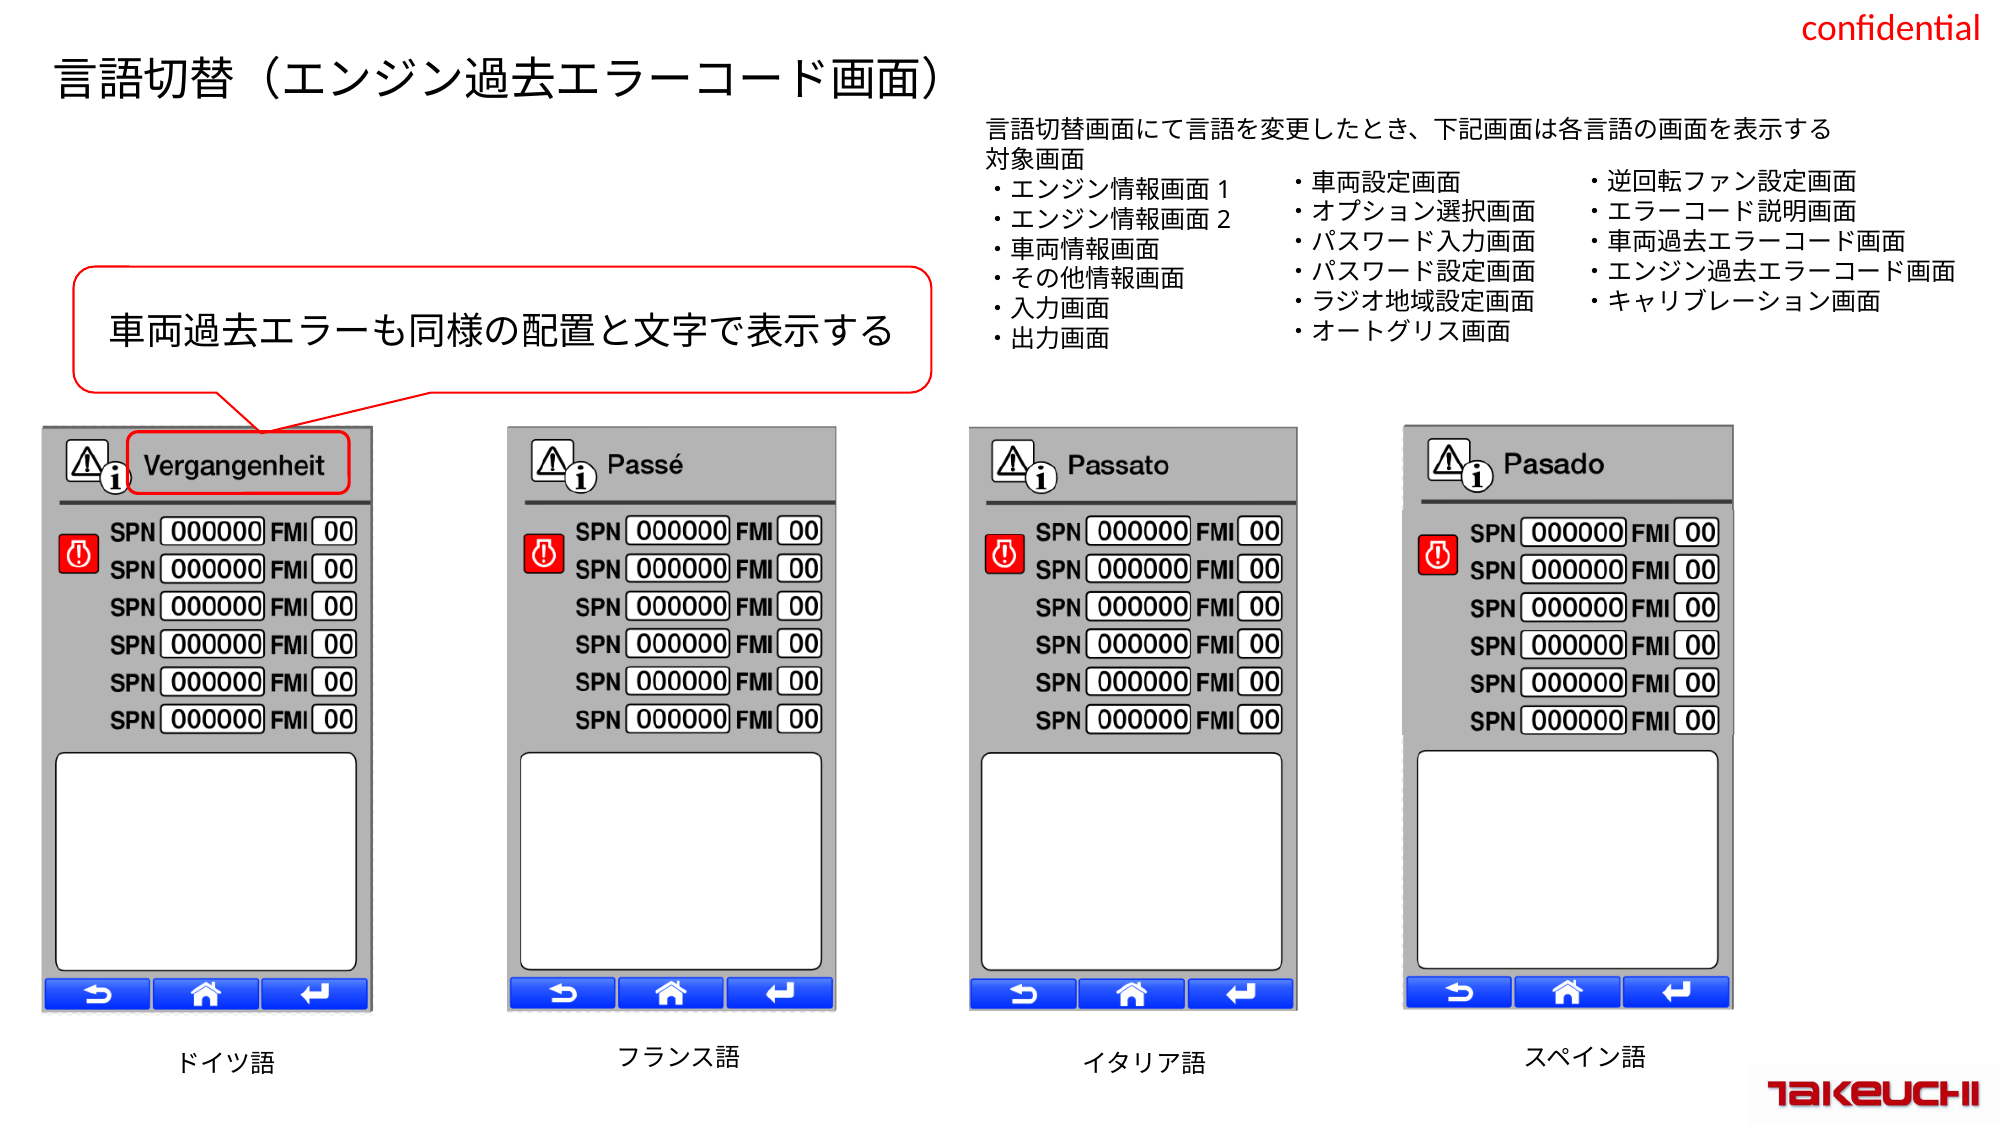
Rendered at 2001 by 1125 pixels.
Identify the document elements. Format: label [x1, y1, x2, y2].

text_box [971, 105, 2000, 361]
text_box [161, 1040, 317, 1086]
text_box [1067, 1040, 1236, 1085]
text_box [72, 265, 933, 495]
title [37, 0, 1352, 183]
picture [1748, 1064, 2000, 1125]
text_box [1508, 1034, 1676, 1079]
text_box [601, 1034, 775, 1079]
picture [0, 420, 1867, 1016]
